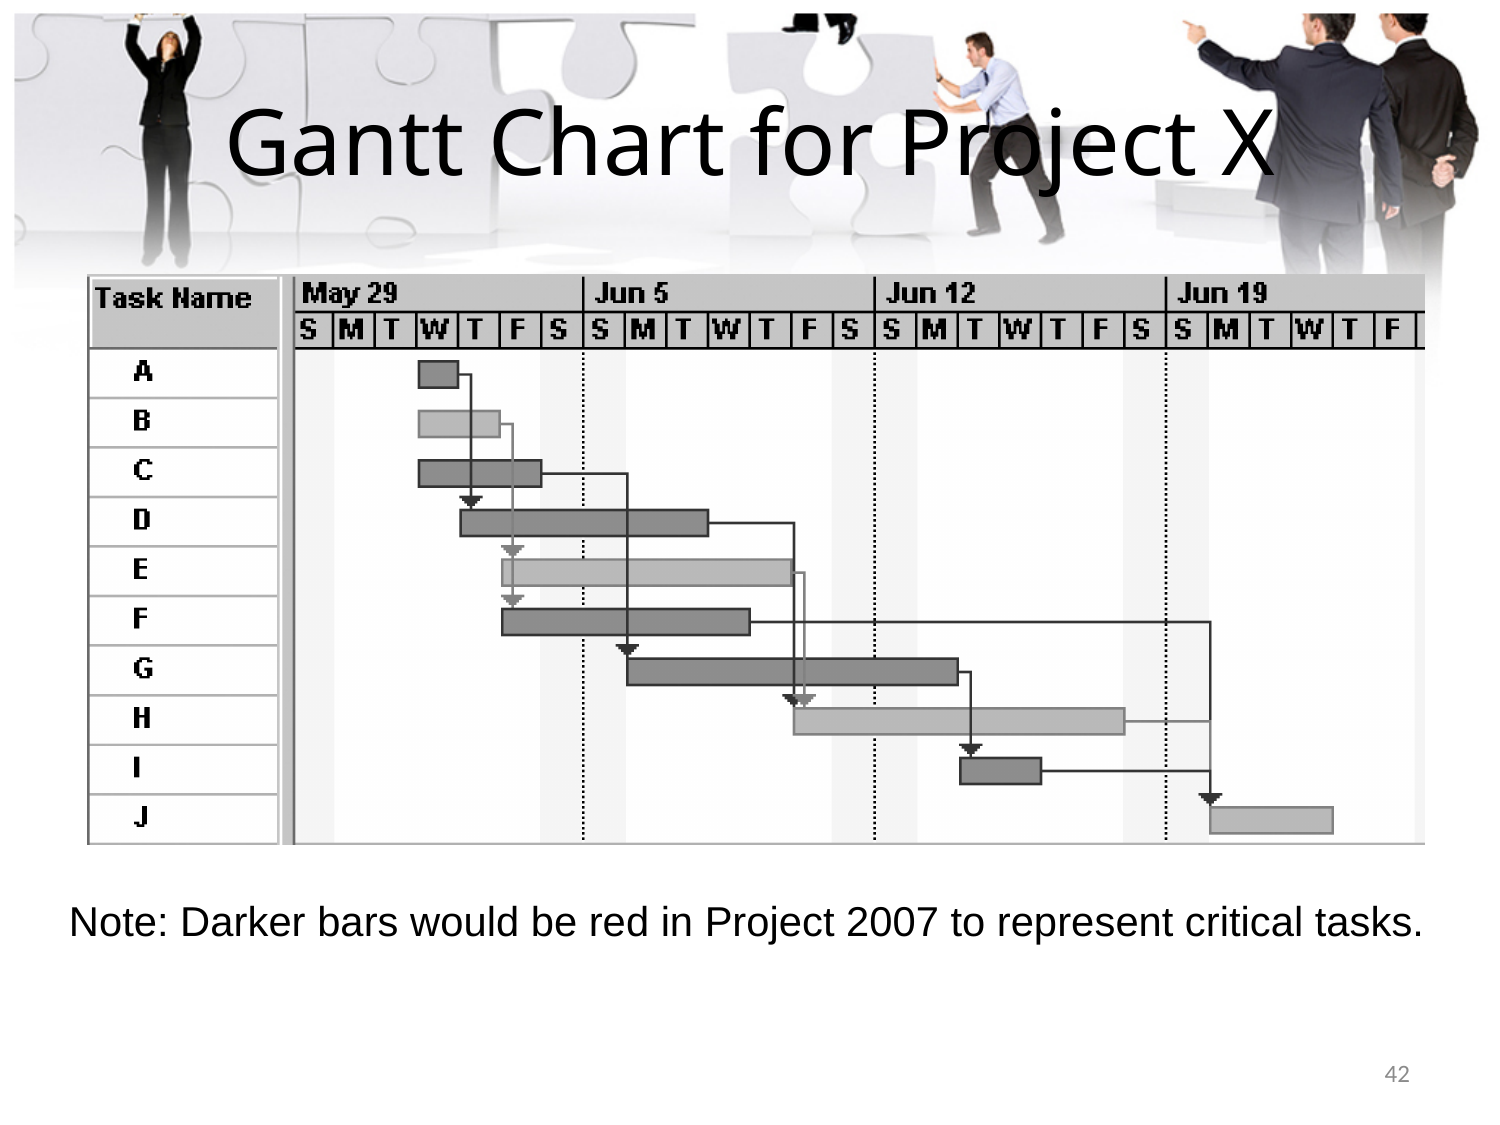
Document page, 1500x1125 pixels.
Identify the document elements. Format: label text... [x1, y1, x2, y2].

title Gantt Chart for Project X [74, 224, 1426, 413]
text_box Note: Darker bars would be red in Project 2007 to represent critical tasks. [54, 887, 1440, 953]
picture [0, 0, 1500, 1125]
slide_number 42 [1074, 1042, 1425, 1103]
text_box Gantt Chart for Project X [74, 45, 1425, 233]
